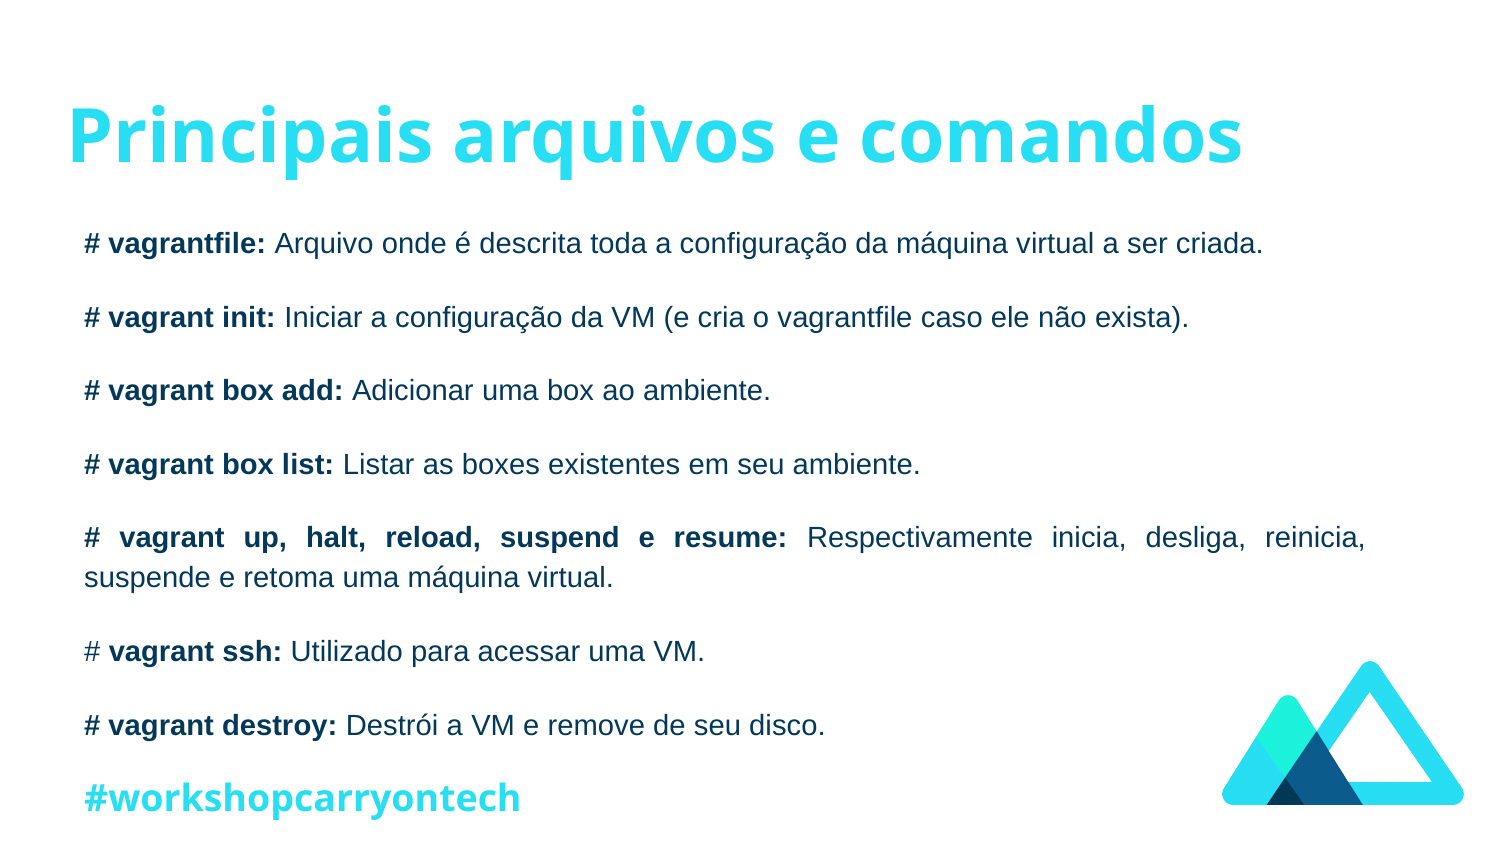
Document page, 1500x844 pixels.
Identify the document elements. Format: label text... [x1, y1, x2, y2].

picture [1222, 661, 1465, 805]
text_box # vagrantfile: Arquivo onde é descrita toda a configuração da máquina virtual a ser criada. # vagrant init: Iniciar a configuração da VM (e cria o vagrantfile caso ele não exista). # vagrant box add: Adicionar uma box ao ambiente. # vagrant box list: Listar as boxes existentes em seu ambiente. # vagrant up, halt, reload, suspend e resume: Respectivamente inicia, desliga, reinicia, suspende e retoma uma máquina virtual. # vagrant ssh: Utilizado para acessar uma VM. # vagrant destroy: Destrói a VM e remove de seu disco. #workshopcarryontech [69, 204, 1382, 706]
text_box Principais arquivos e comandos [51, 72, 1449, 167]
